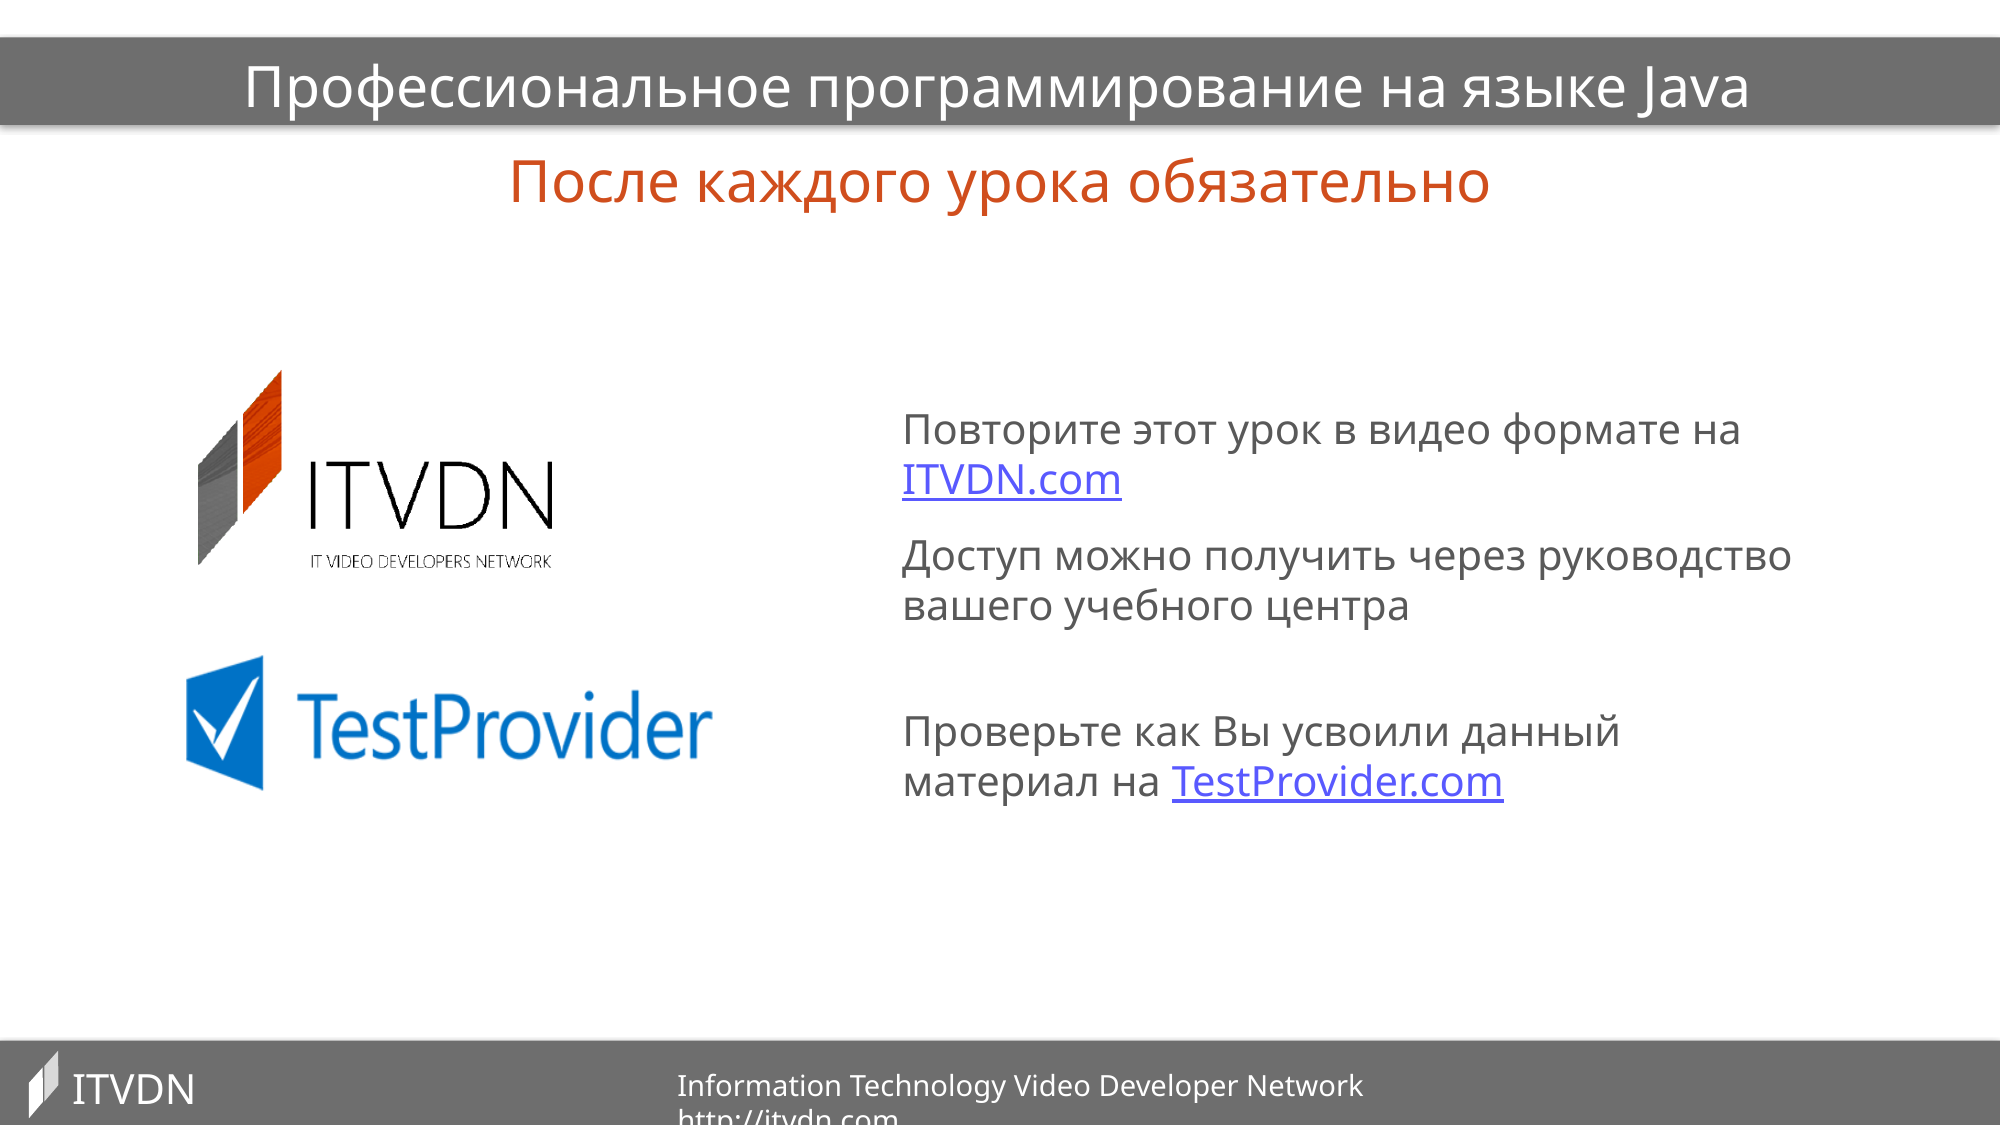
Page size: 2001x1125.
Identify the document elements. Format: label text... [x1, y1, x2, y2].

text_box ITVDN [63, 1055, 212, 1120]
text_box Доступ можно получить через руководство вашего учебного центра [887, 521, 1840, 636]
text_box [0, 1037, 2000, 1125]
text_box После каждого урока обязательно [324, 132, 1675, 225]
text_box Information Technology Video Developer Network http://itvdn.com [662, 1059, 1963, 1125]
text_box [0, 34, 2000, 128]
picture [174, 369, 726, 805]
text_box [28, 1050, 59, 1119]
text_box Профессиональное программирование на языке Java [207, 37, 1788, 132]
text_box Проверьте как Вы усвоили данный материал на TestProvider.com [887, 697, 1738, 819]
text_box Повторите этот урок в видео формате на ITVDN.com [887, 395, 1840, 518]
